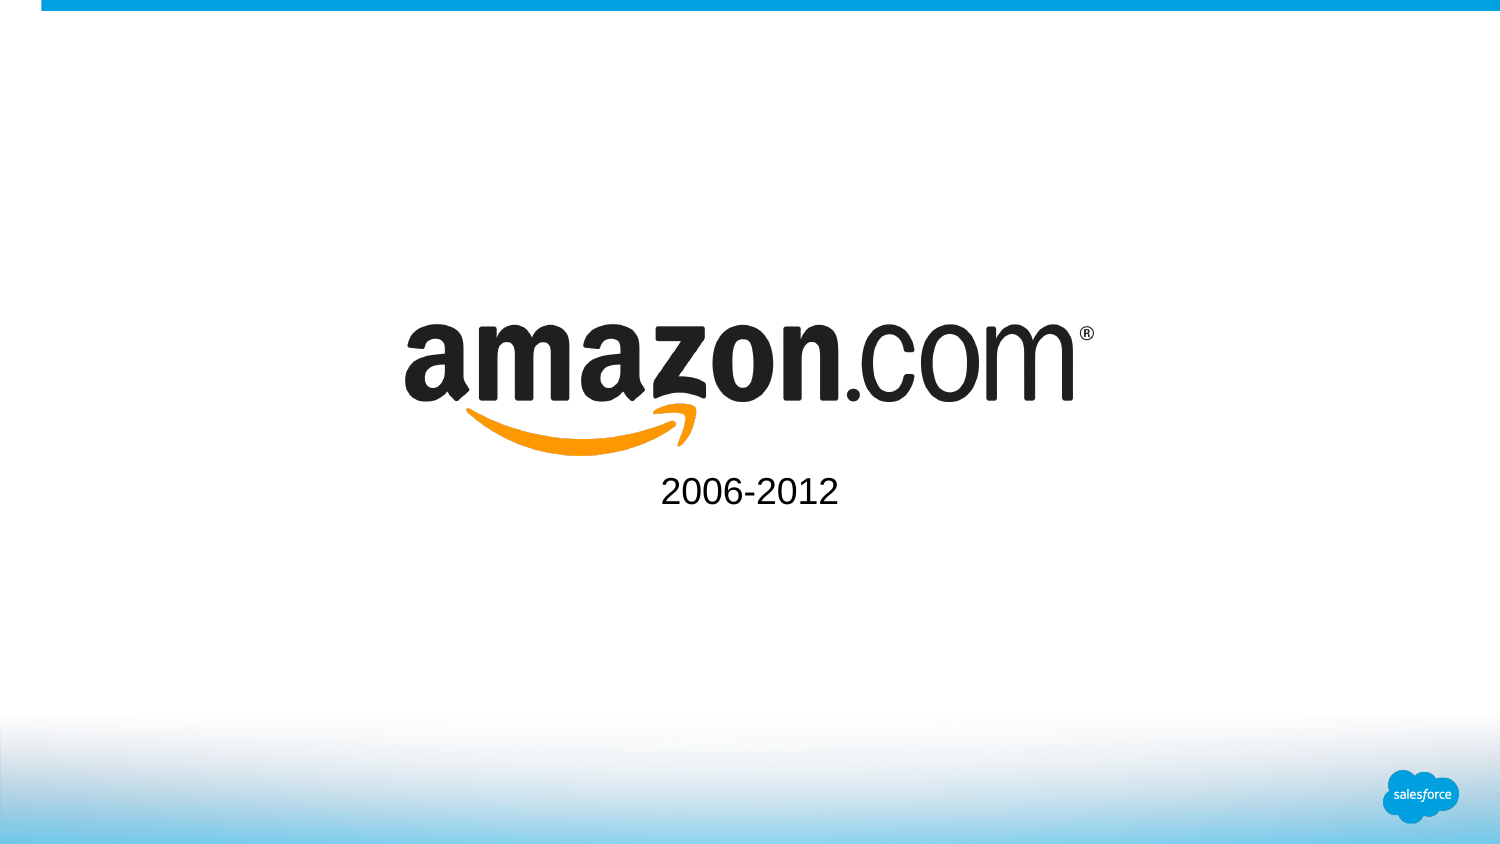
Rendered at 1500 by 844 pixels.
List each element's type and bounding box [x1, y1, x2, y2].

picture [0, 141, 1500, 844]
text_box [400, 319, 1100, 525]
